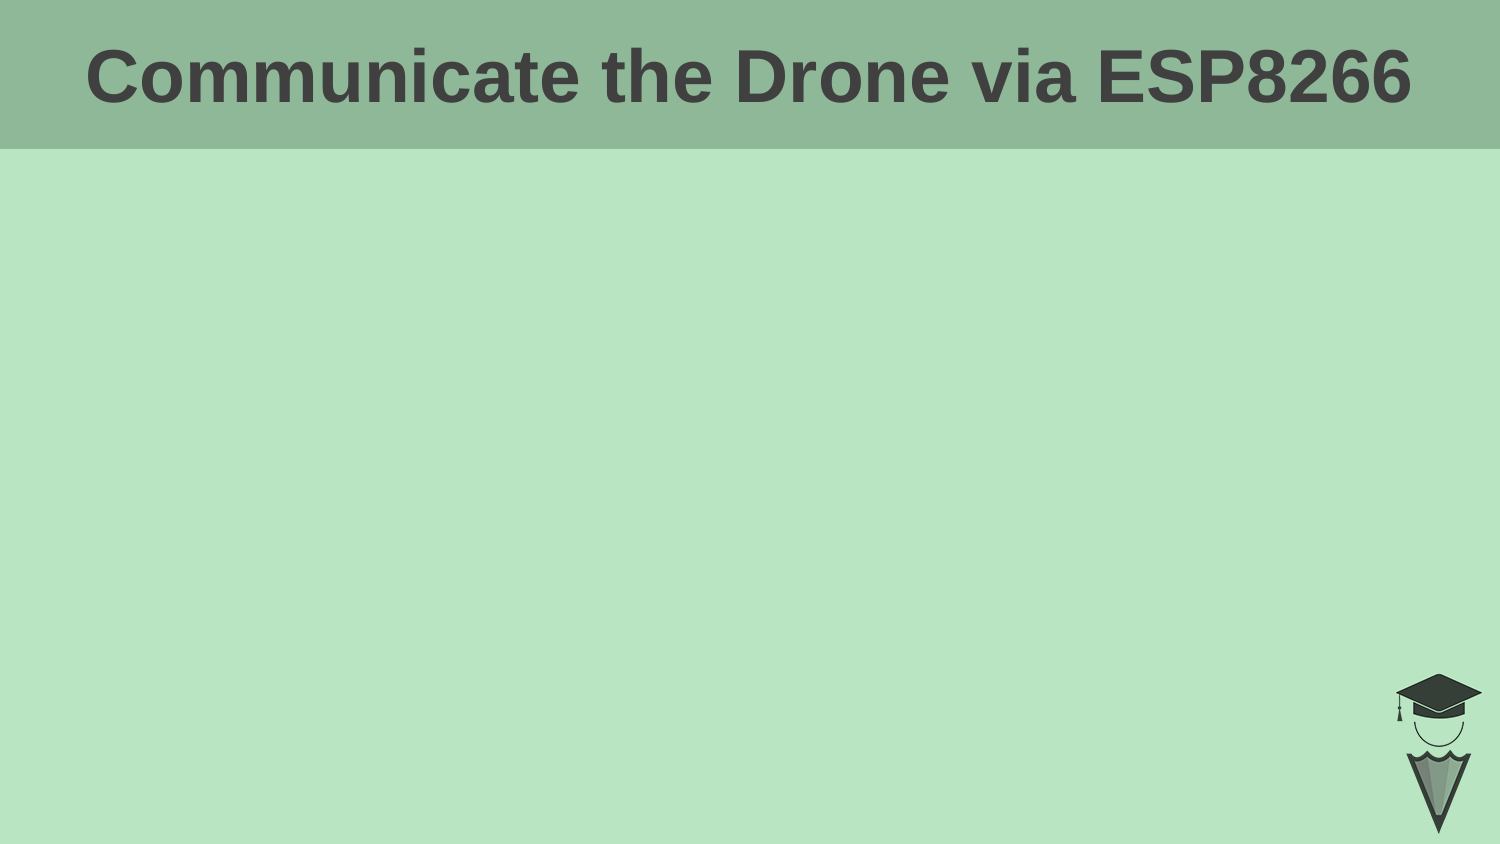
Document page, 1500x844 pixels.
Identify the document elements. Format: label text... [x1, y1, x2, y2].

picture [0, 146, 1500, 844]
title Communicate the Drone via ESP8266 [0, 0, 1500, 146]
